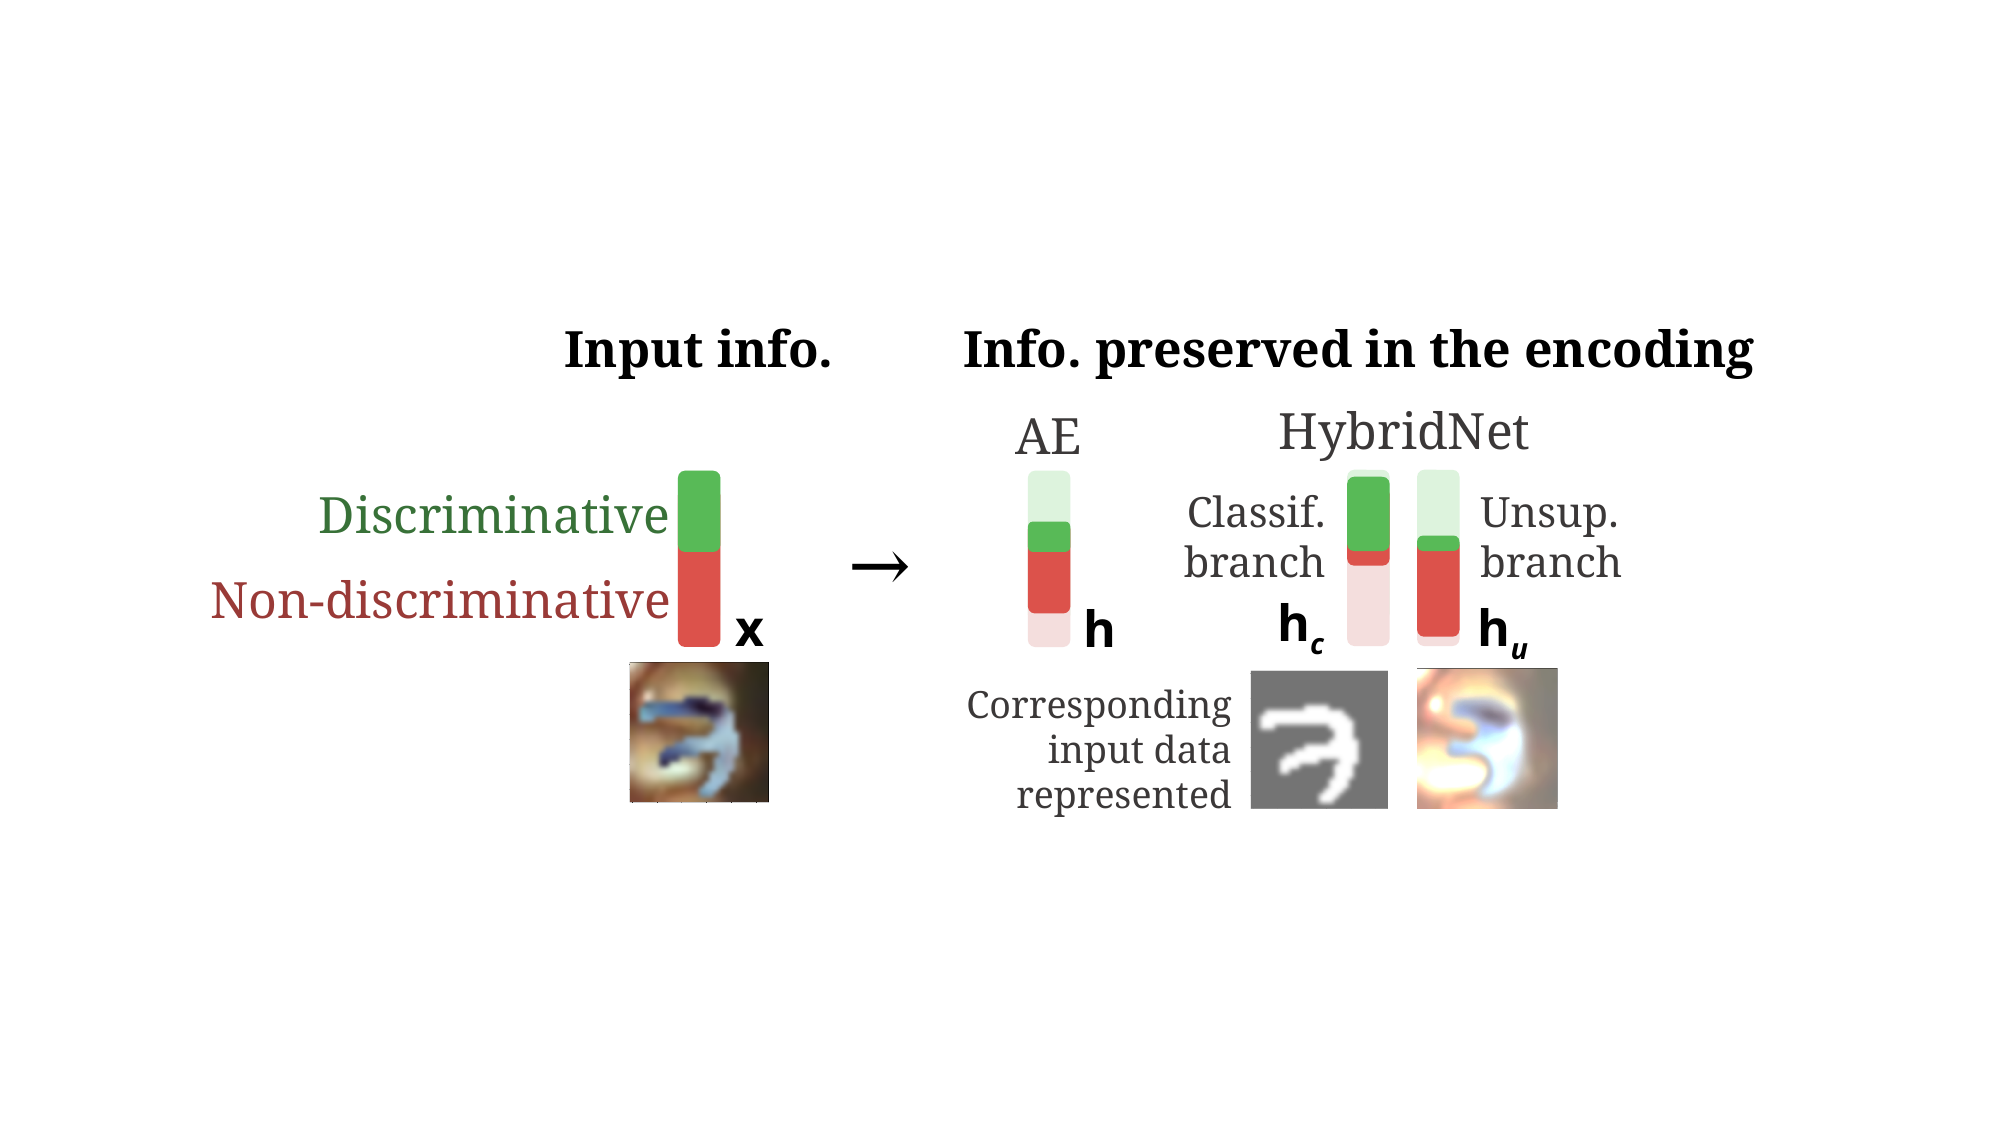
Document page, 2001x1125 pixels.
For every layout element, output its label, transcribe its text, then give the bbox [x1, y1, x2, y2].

text_box h [1051, 590, 1150, 665]
picture [1250, 664, 1394, 809]
picture [629, 655, 775, 803]
text_box Input info. [544, 309, 854, 385]
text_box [1417, 469, 1460, 646]
text_box Unsup. branch [1465, 478, 1654, 594]
text_box Info. preserved in the encoding [944, 309, 1774, 385]
picture [1417, 668, 1558, 809]
text_box AE [972, 397, 1126, 472]
text_box Discriminative [304, 476, 677, 552]
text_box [677, 470, 721, 647]
text_box Classif. branch [1110, 478, 1341, 594]
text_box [1347, 469, 1390, 646]
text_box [1027, 470, 1071, 647]
text_box hc [1251, 584, 1350, 664]
text_box → [834, 509, 927, 615]
text_box Corresponding input data represented [903, 673, 1247, 824]
text_box Non-discriminative [195, 560, 677, 636]
text_box HybridNet [1244, 392, 1565, 467]
text_box x [701, 589, 799, 664]
text_box hu [1463, 589, 1570, 673]
